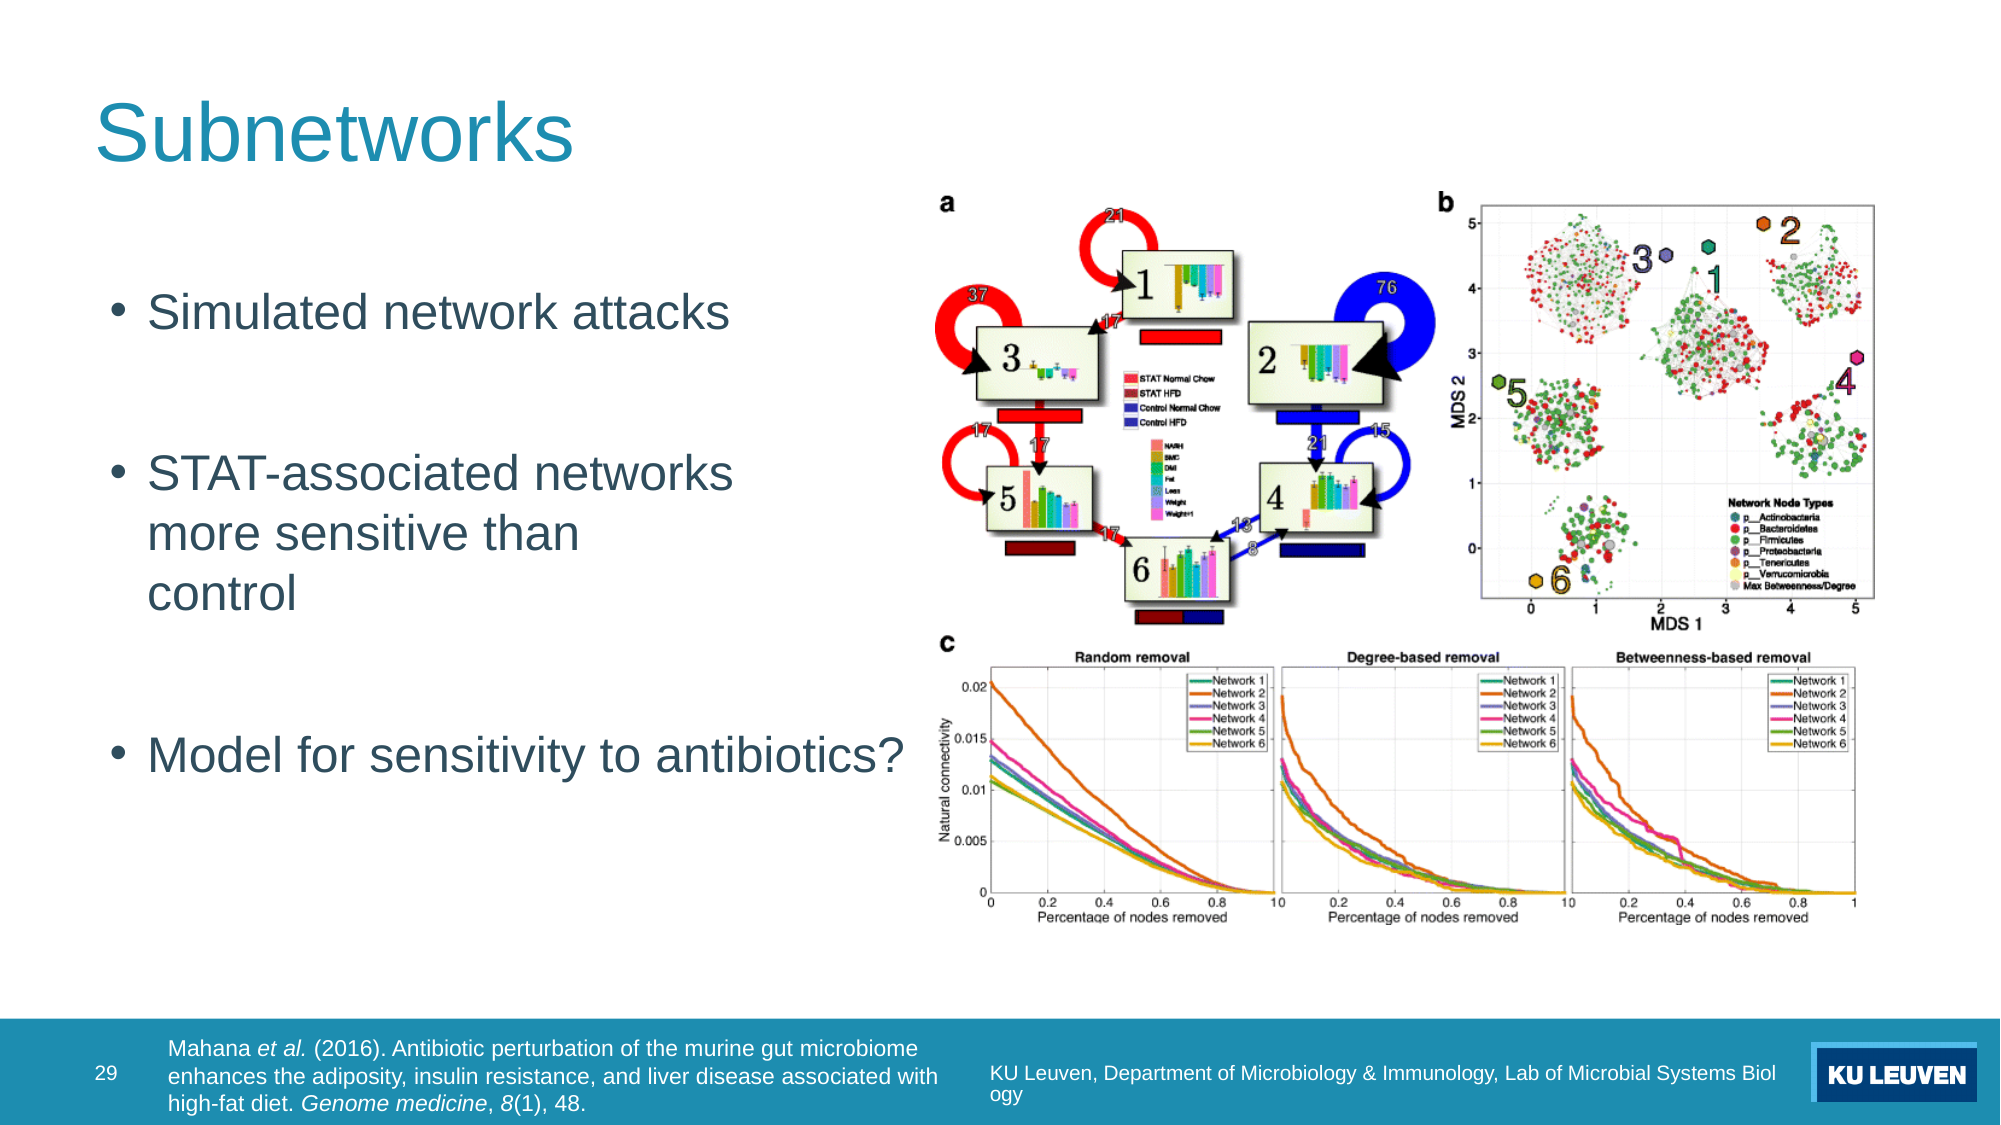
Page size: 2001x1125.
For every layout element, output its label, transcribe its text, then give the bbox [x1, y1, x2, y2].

picture [1811, 1042, 1977, 1102]
picture [935, 191, 1875, 925]
footer KU Leuven, Department of Microbiology & Immunology, Lab of Microbial Systems Biology [989, 1018, 1809, 1125]
list Simulated network attacks STAT-associated networks more sensitive than control Model for sensitivity to antibiotics? [94, 271, 1906, 1004]
text_box Mahana et al. (2016). Antibiotic perturbation of the murine gut microbiome enhances the adiposity, insulin resistance, and liver disease associated with high-fat diet. Genome medicine, 8(1), 48. [153, 1026, 977, 1124]
slide_number 29 [94, 1018, 201, 1125]
title Subnetworks [94, 33, 1906, 223]
